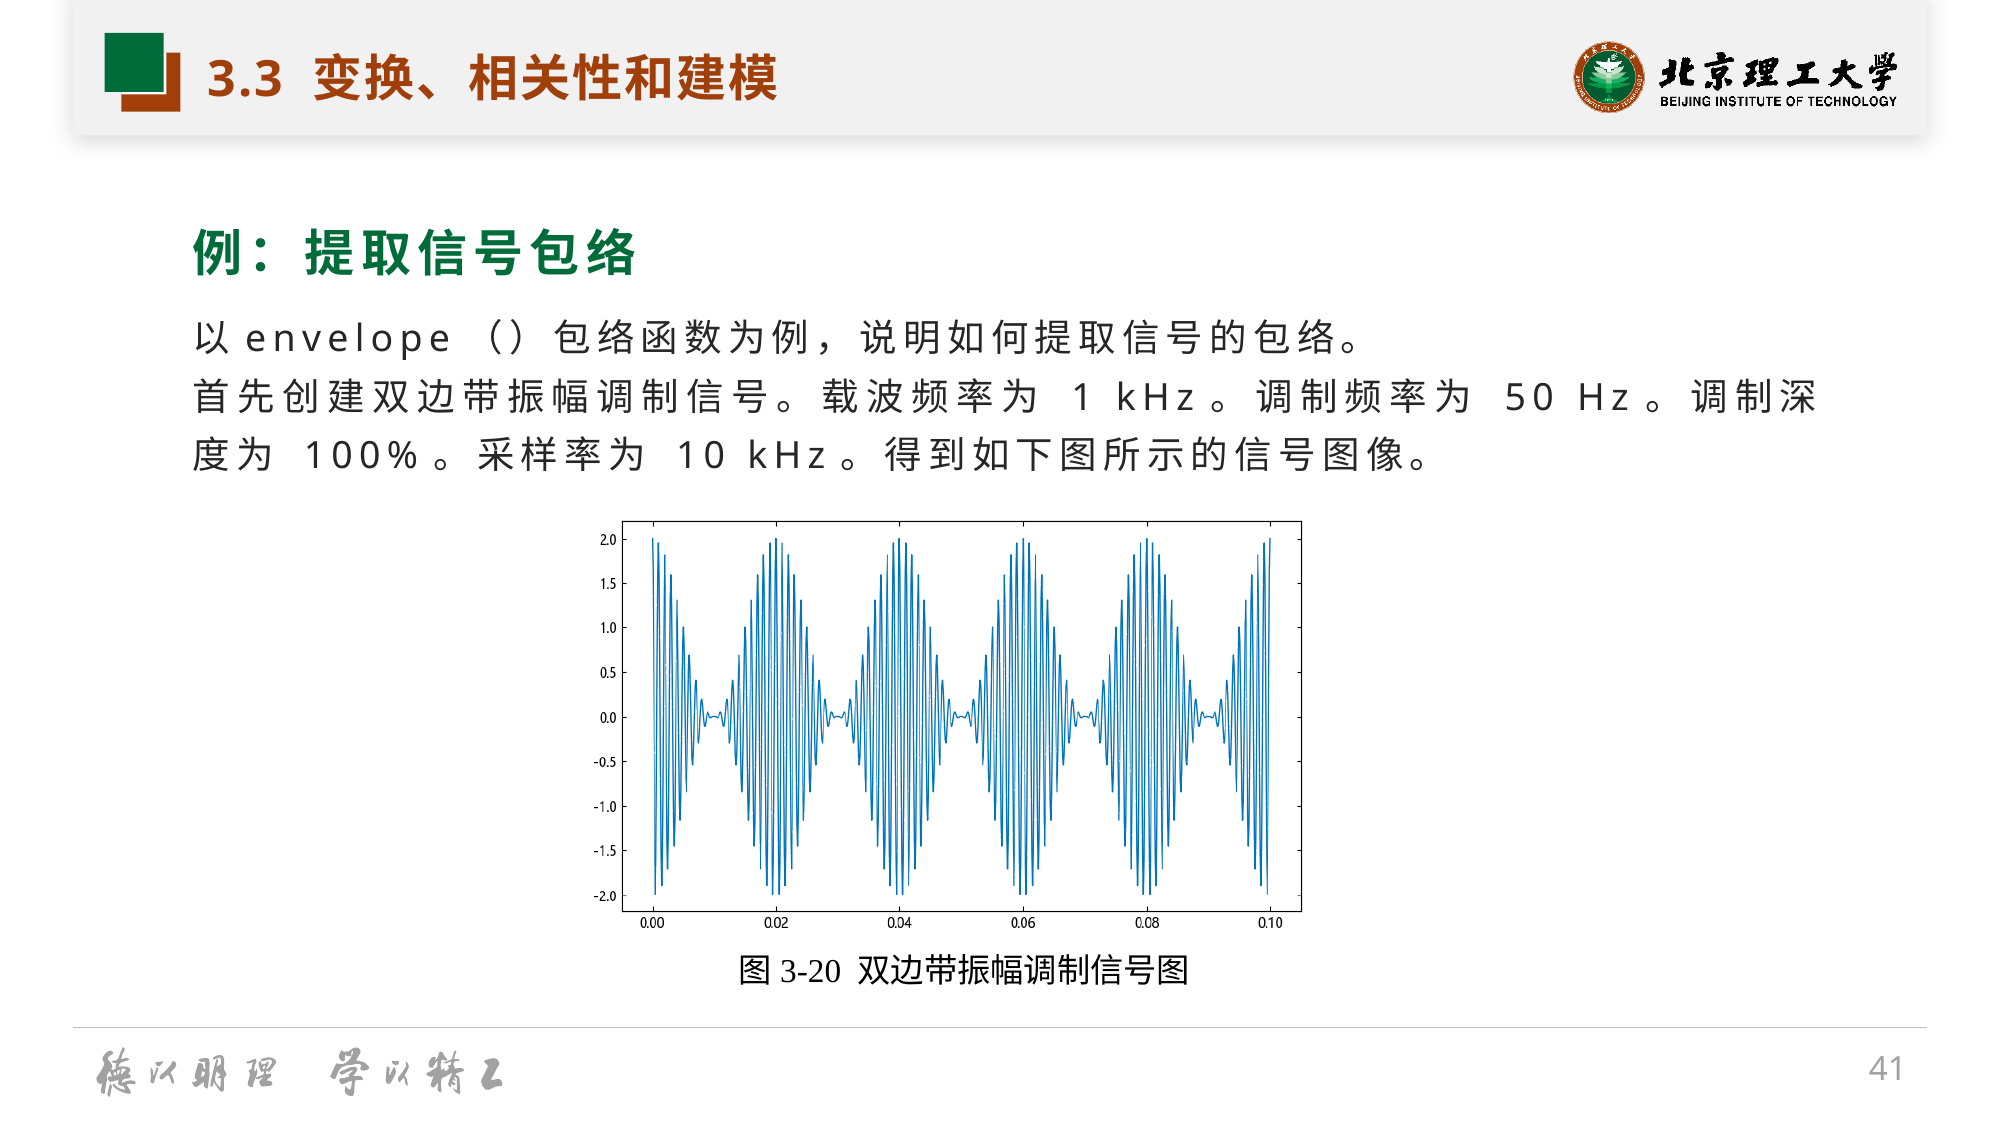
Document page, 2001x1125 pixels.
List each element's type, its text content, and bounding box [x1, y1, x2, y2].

picture [507, 484, 1384, 964]
title 3.3 变换、相关性和建模 [192, 45, 1513, 115]
picture [1573, 41, 1897, 113]
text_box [192, 203, 1824, 485]
text_box 图3-20 双边带振幅调制信号图 [616, 964, 1275, 997]
